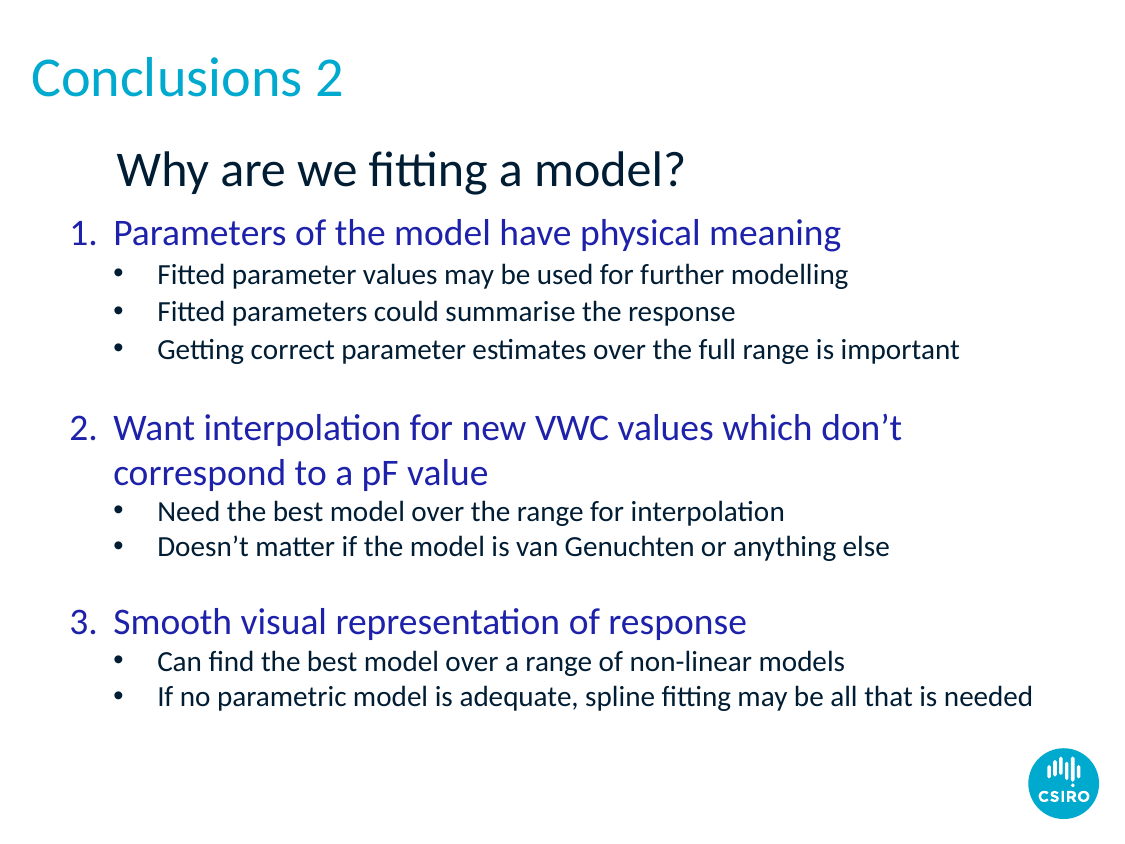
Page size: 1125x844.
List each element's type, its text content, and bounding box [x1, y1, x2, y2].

text_box Parameters of the model have physical meaning Fitted parameter values may be used for further modelling Fitted parameters could summarise the response Getting correct parameter estimates over the full range is important Want interpolation for new VWC values which don’t correspond to a pF value Need the best model over the range for interpolation Doesn’t matter if the model is van Genuchten or anything else Smooth visual representation of response Can find the best model over a range of non-linear models If no parametric model is adequate, spline fitting may be all that is needed [54, 197, 1059, 720]
title Conclusions 2 [30, 39, 1106, 145]
text_box Why are we fitting a model? [101, 129, 752, 205]
